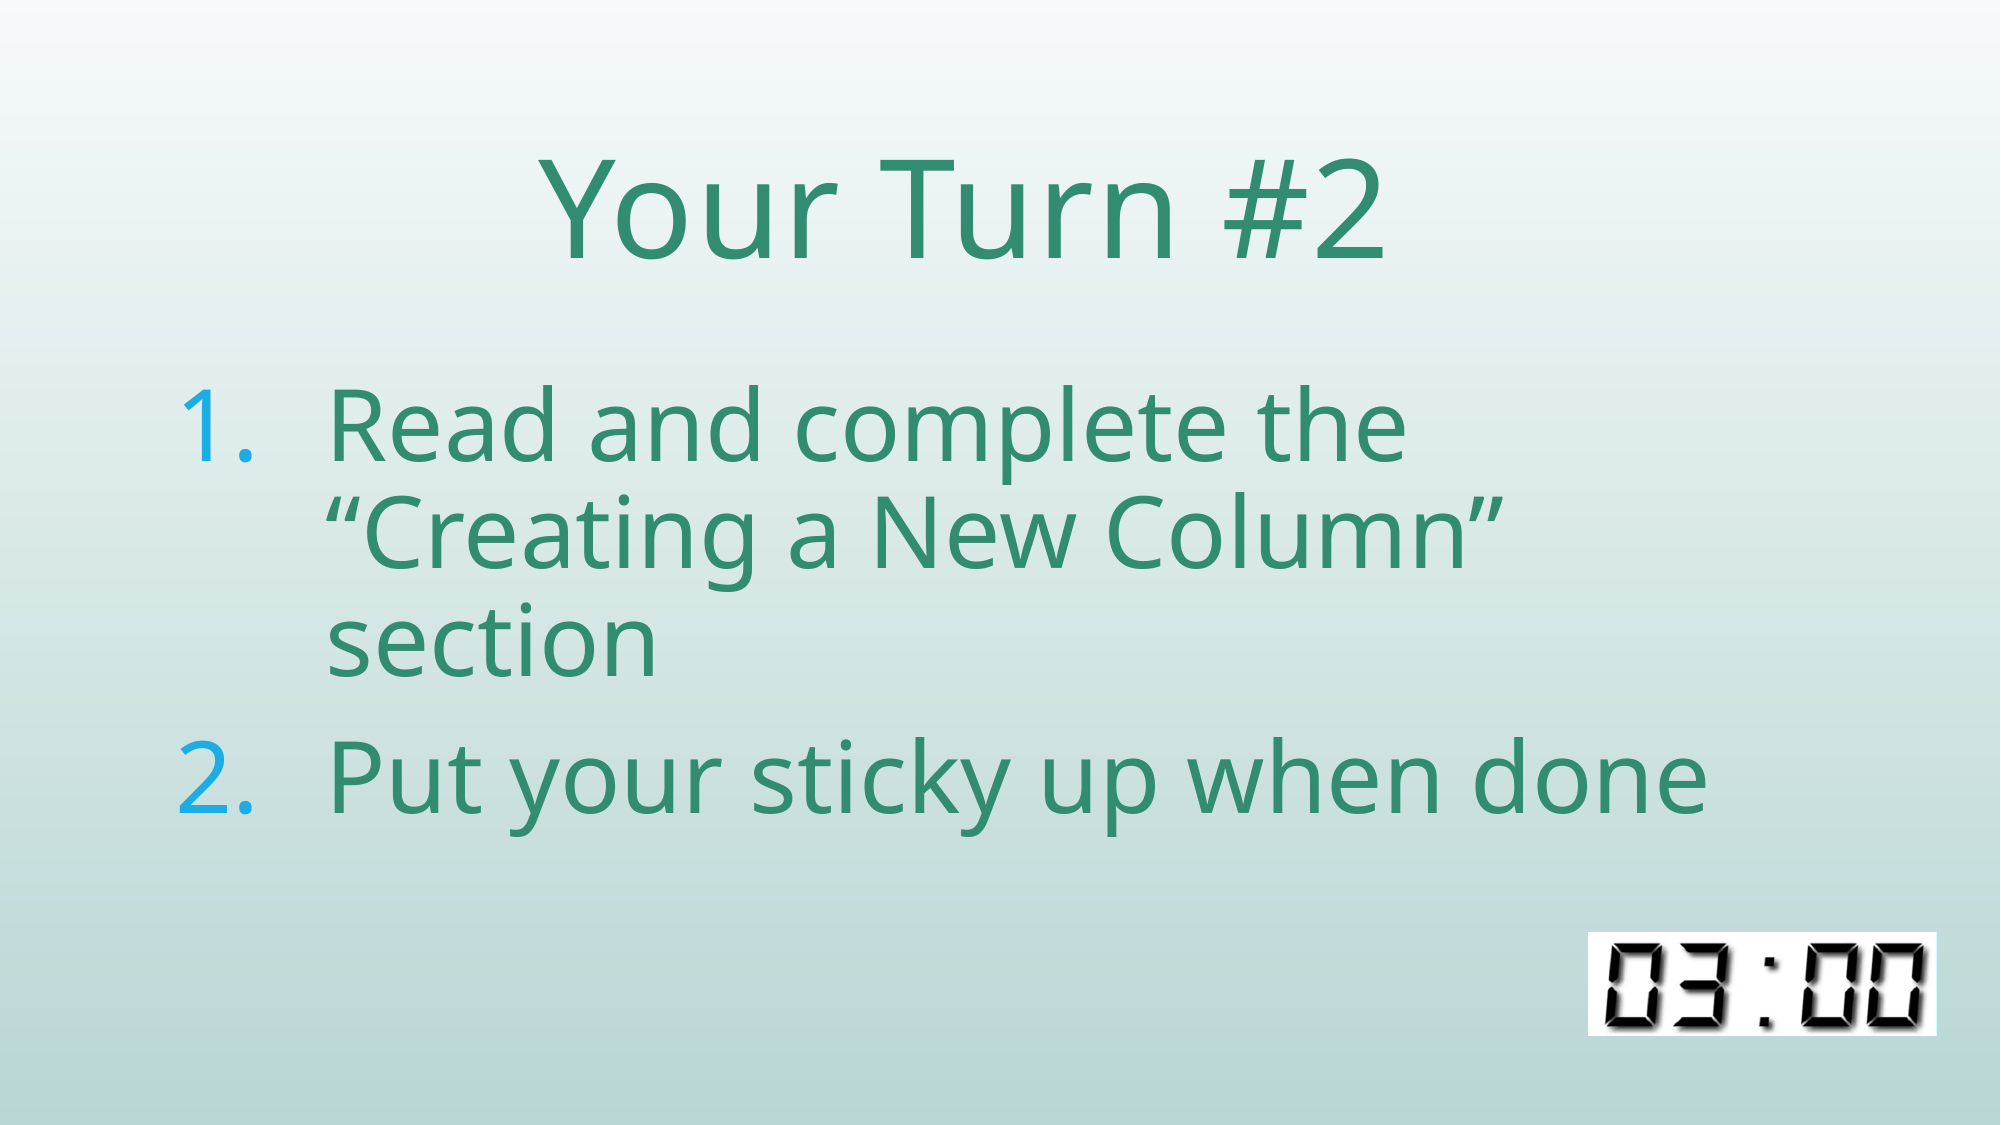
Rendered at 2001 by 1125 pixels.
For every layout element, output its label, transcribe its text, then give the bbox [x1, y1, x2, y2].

title Your Turn #2 [168, 96, 1763, 342]
picture [1588, 932, 1937, 1036]
list Read and complete the “Creating a New Column” section Put your sticky up when done [168, 367, 1763, 889]
